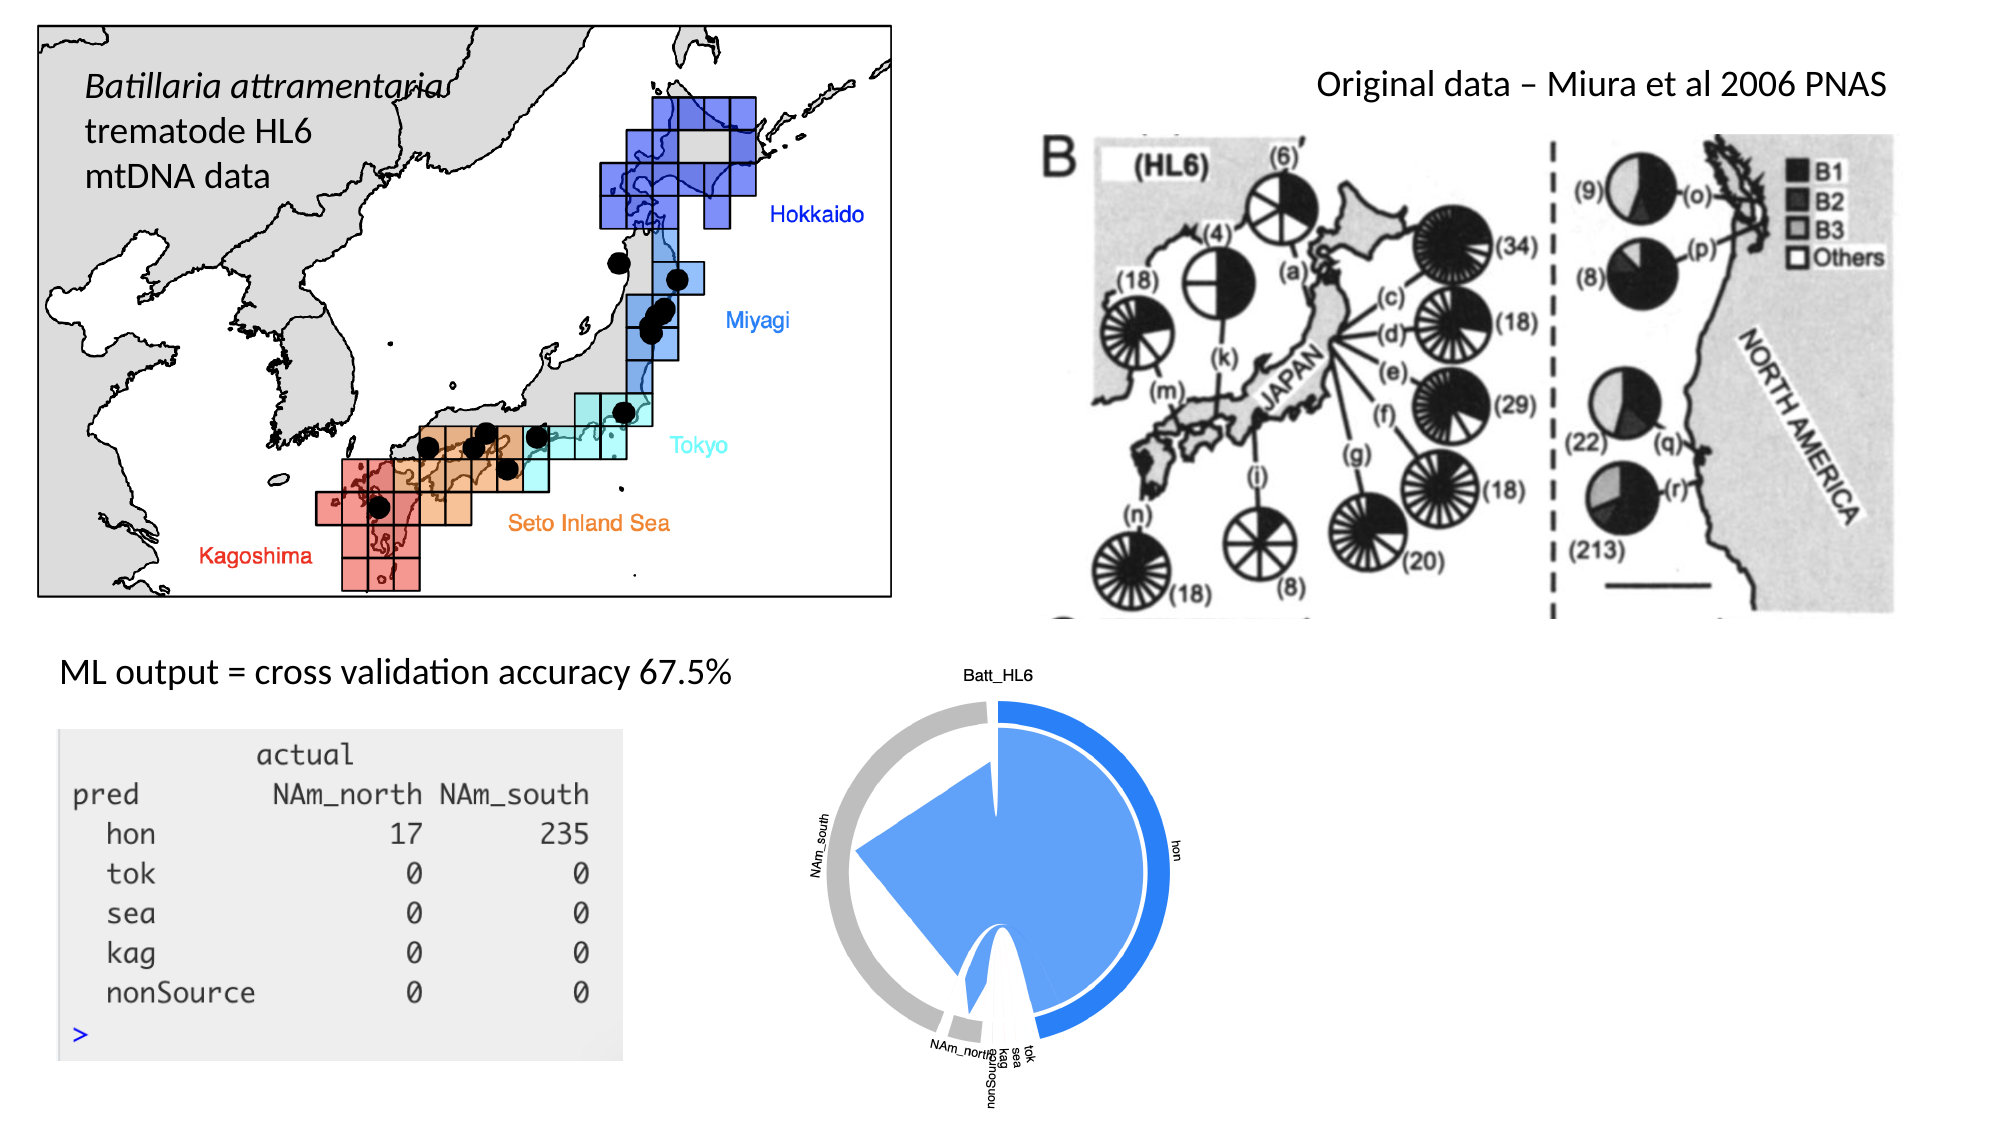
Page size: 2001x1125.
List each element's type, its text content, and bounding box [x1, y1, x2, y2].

text_box ML output = cross validation accuracy 67.5% [44, 641, 748, 700]
picture [56, 729, 623, 1061]
picture [1030, 134, 1905, 619]
picture [17, 0, 912, 641]
text_box Original data – Miura et al 2006 PNAS [1301, 51, 1903, 112]
picture [788, 659, 1212, 1117]
